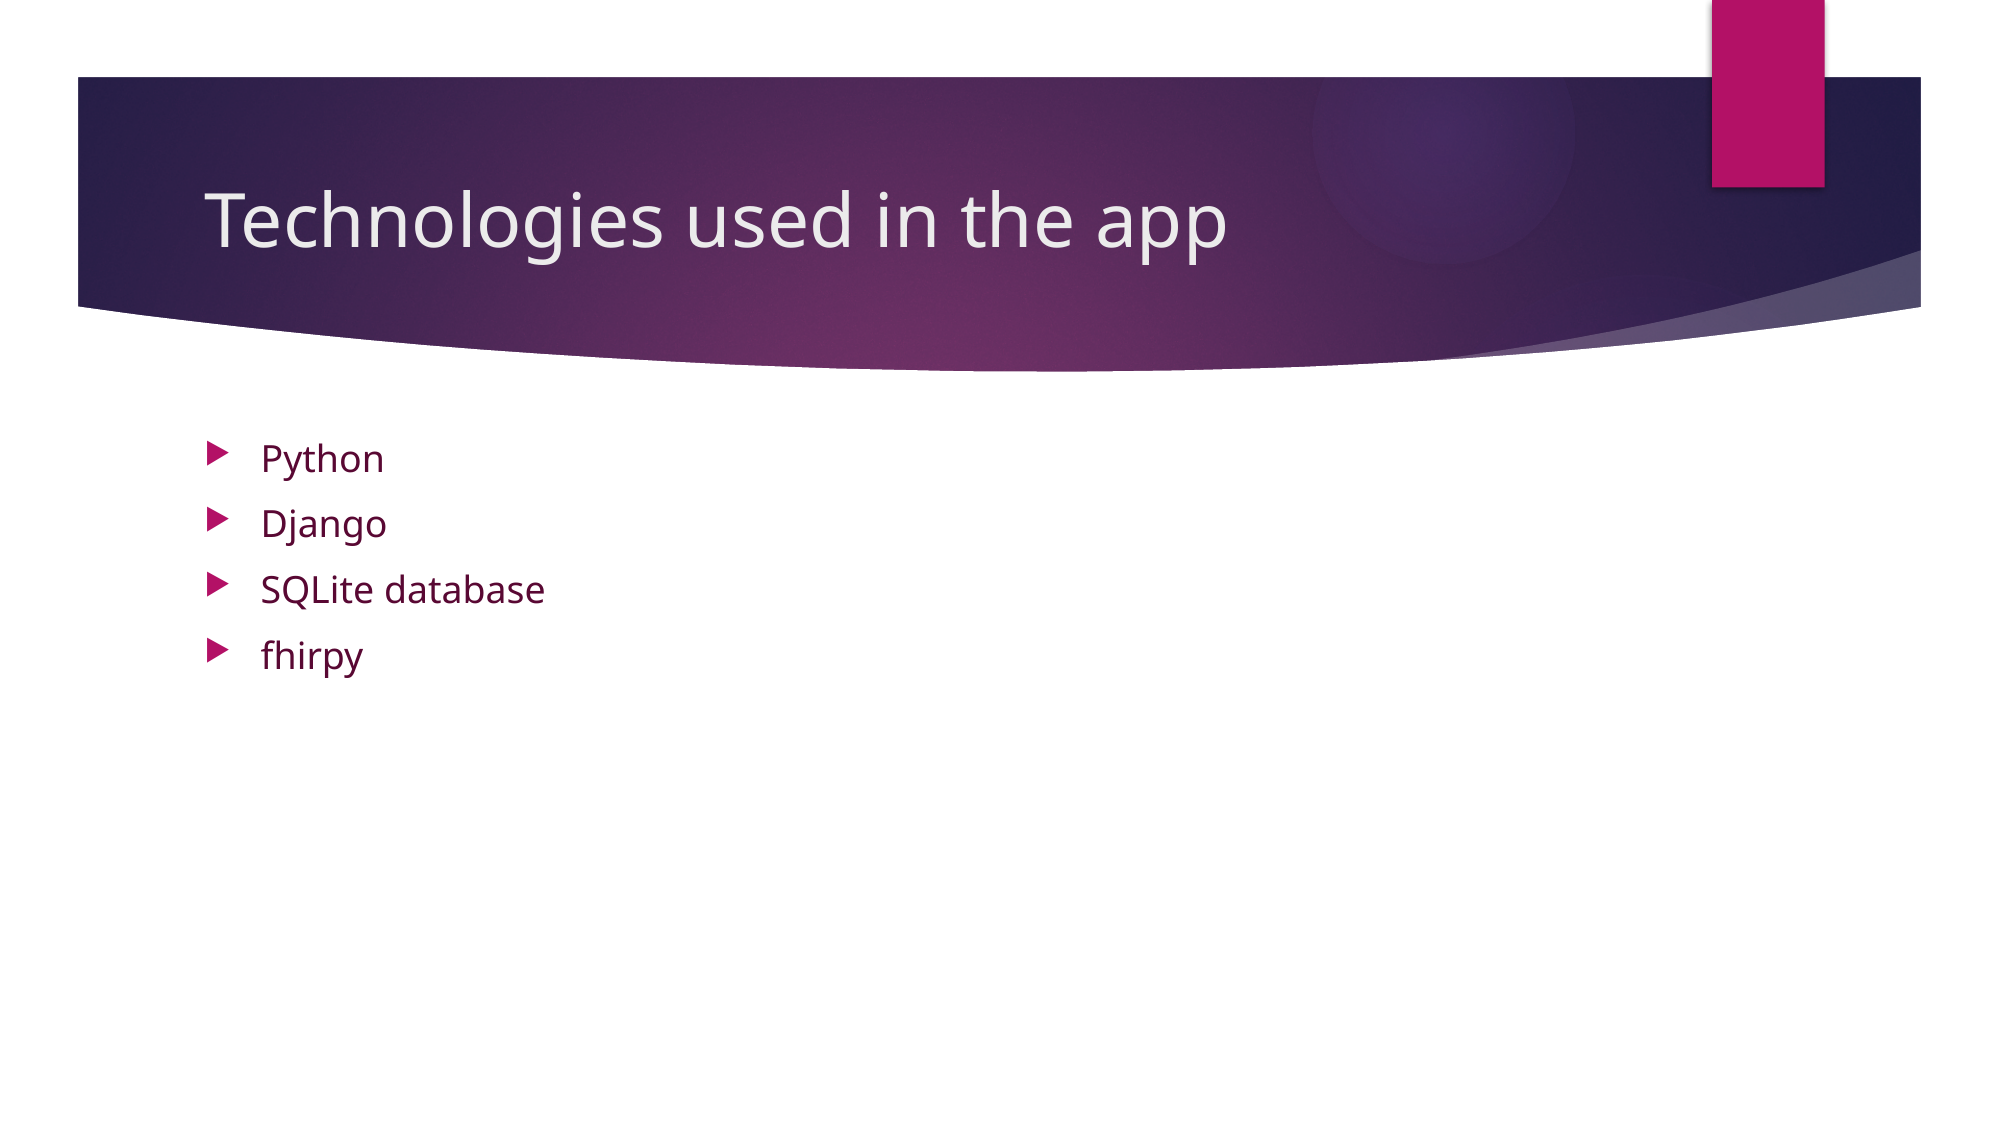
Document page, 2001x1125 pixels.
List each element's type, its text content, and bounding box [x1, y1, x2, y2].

list Python Django SQLite database fhirpy [189, 427, 1638, 988]
title Technologies used in the app [189, 159, 1627, 276]
